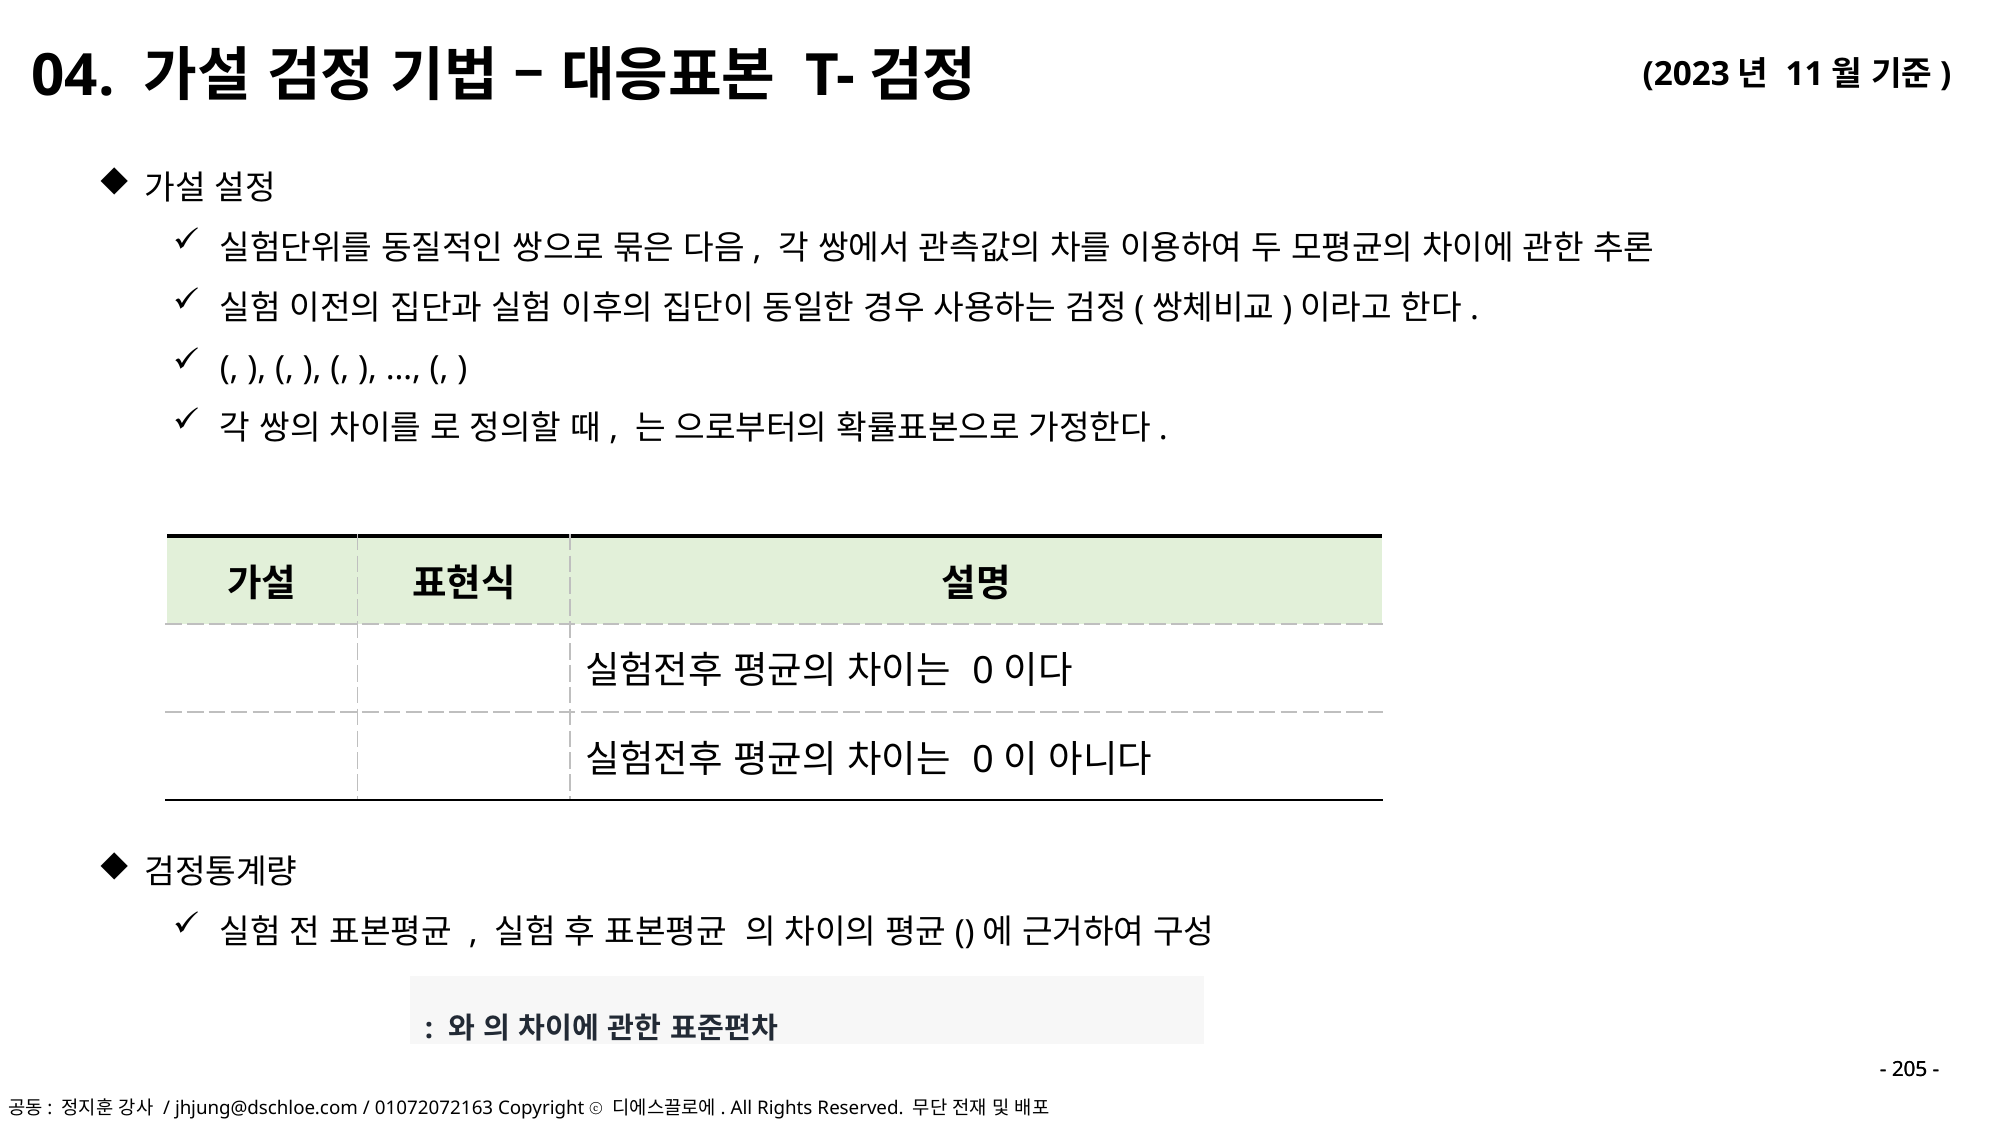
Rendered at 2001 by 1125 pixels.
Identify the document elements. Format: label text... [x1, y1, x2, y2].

text_box 04. 가설 검정 기법 – 대응표본 T-검정 [16, 30, 992, 115]
slide_number - 205 - [1504, 1039, 1955, 1100]
